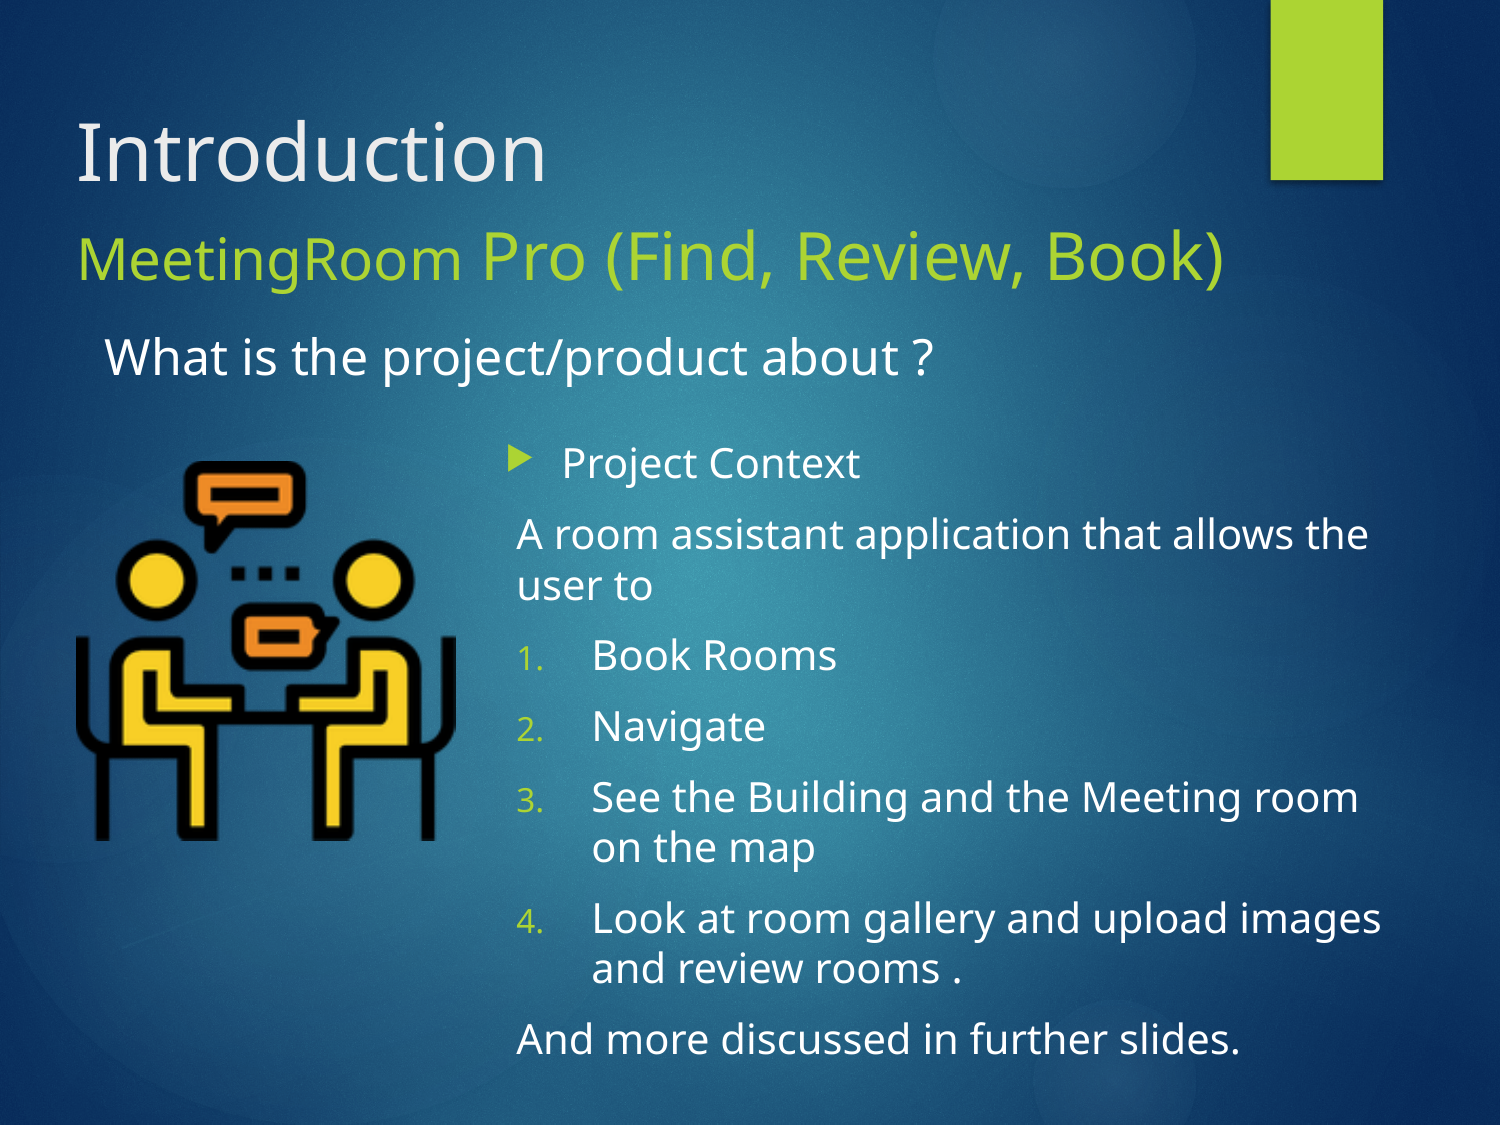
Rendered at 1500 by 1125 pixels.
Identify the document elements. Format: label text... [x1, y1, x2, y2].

text_box What is the project/product about ? [90, 317, 950, 393]
list Project Context A room assistant application that allows the user to Book Rooms Navigate See the Building and the Meeting room on the map Look at room gallery and upload images and review rooms . And more discussed in further slides. [490, 358, 1436, 1097]
text_box MeetingRoom Pro (Find, Review, Book) [61, 206, 1373, 347]
title Introduction [61, 93, 1214, 206]
picture [76, 461, 456, 842]
